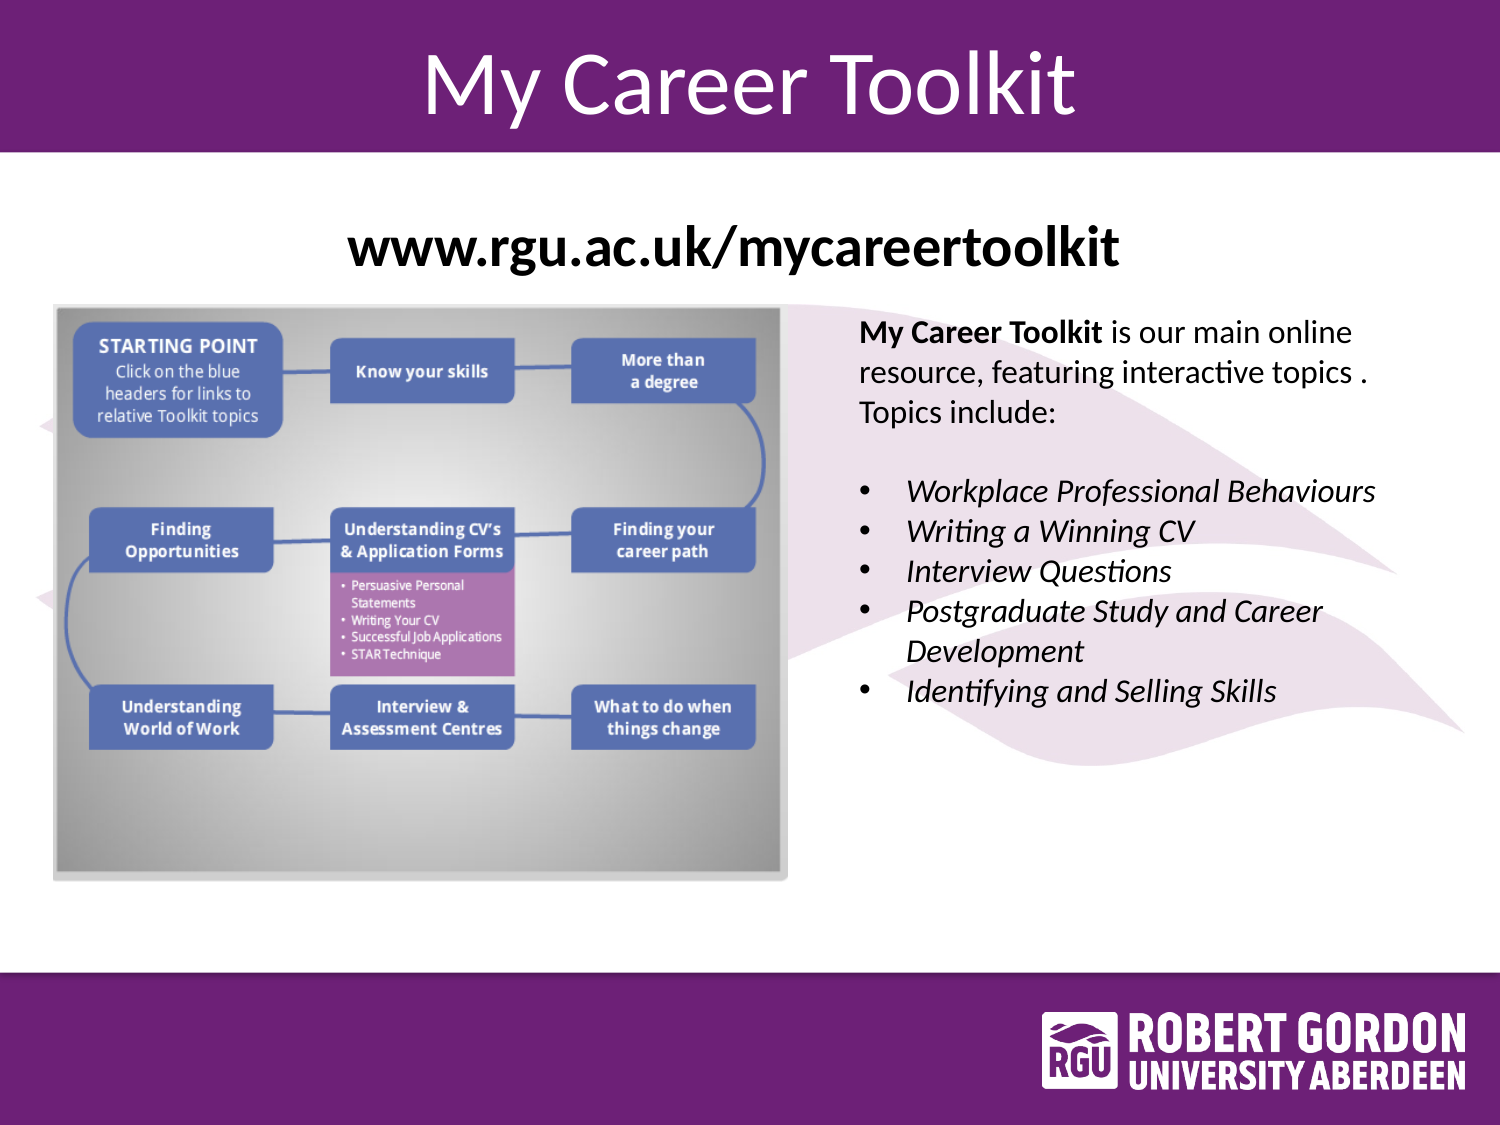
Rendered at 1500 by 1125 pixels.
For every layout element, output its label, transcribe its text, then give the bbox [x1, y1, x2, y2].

text_box www.rgu.ac.uk/mycareertoolkit [332, 200, 1137, 286]
picture [35, 304, 1465, 883]
title My Career Toolkit [75, 19, 1425, 138]
text_box My Career Toolkit is our main online resource, featuring interactive topics . Topics include: Workplace Professional Behaviours Writing a Winning CV Interview Questions Postgraduate Study and Career Development Identifying and Selling Skills [844, 302, 1412, 717]
picture [1042, 1012, 1465, 1090]
